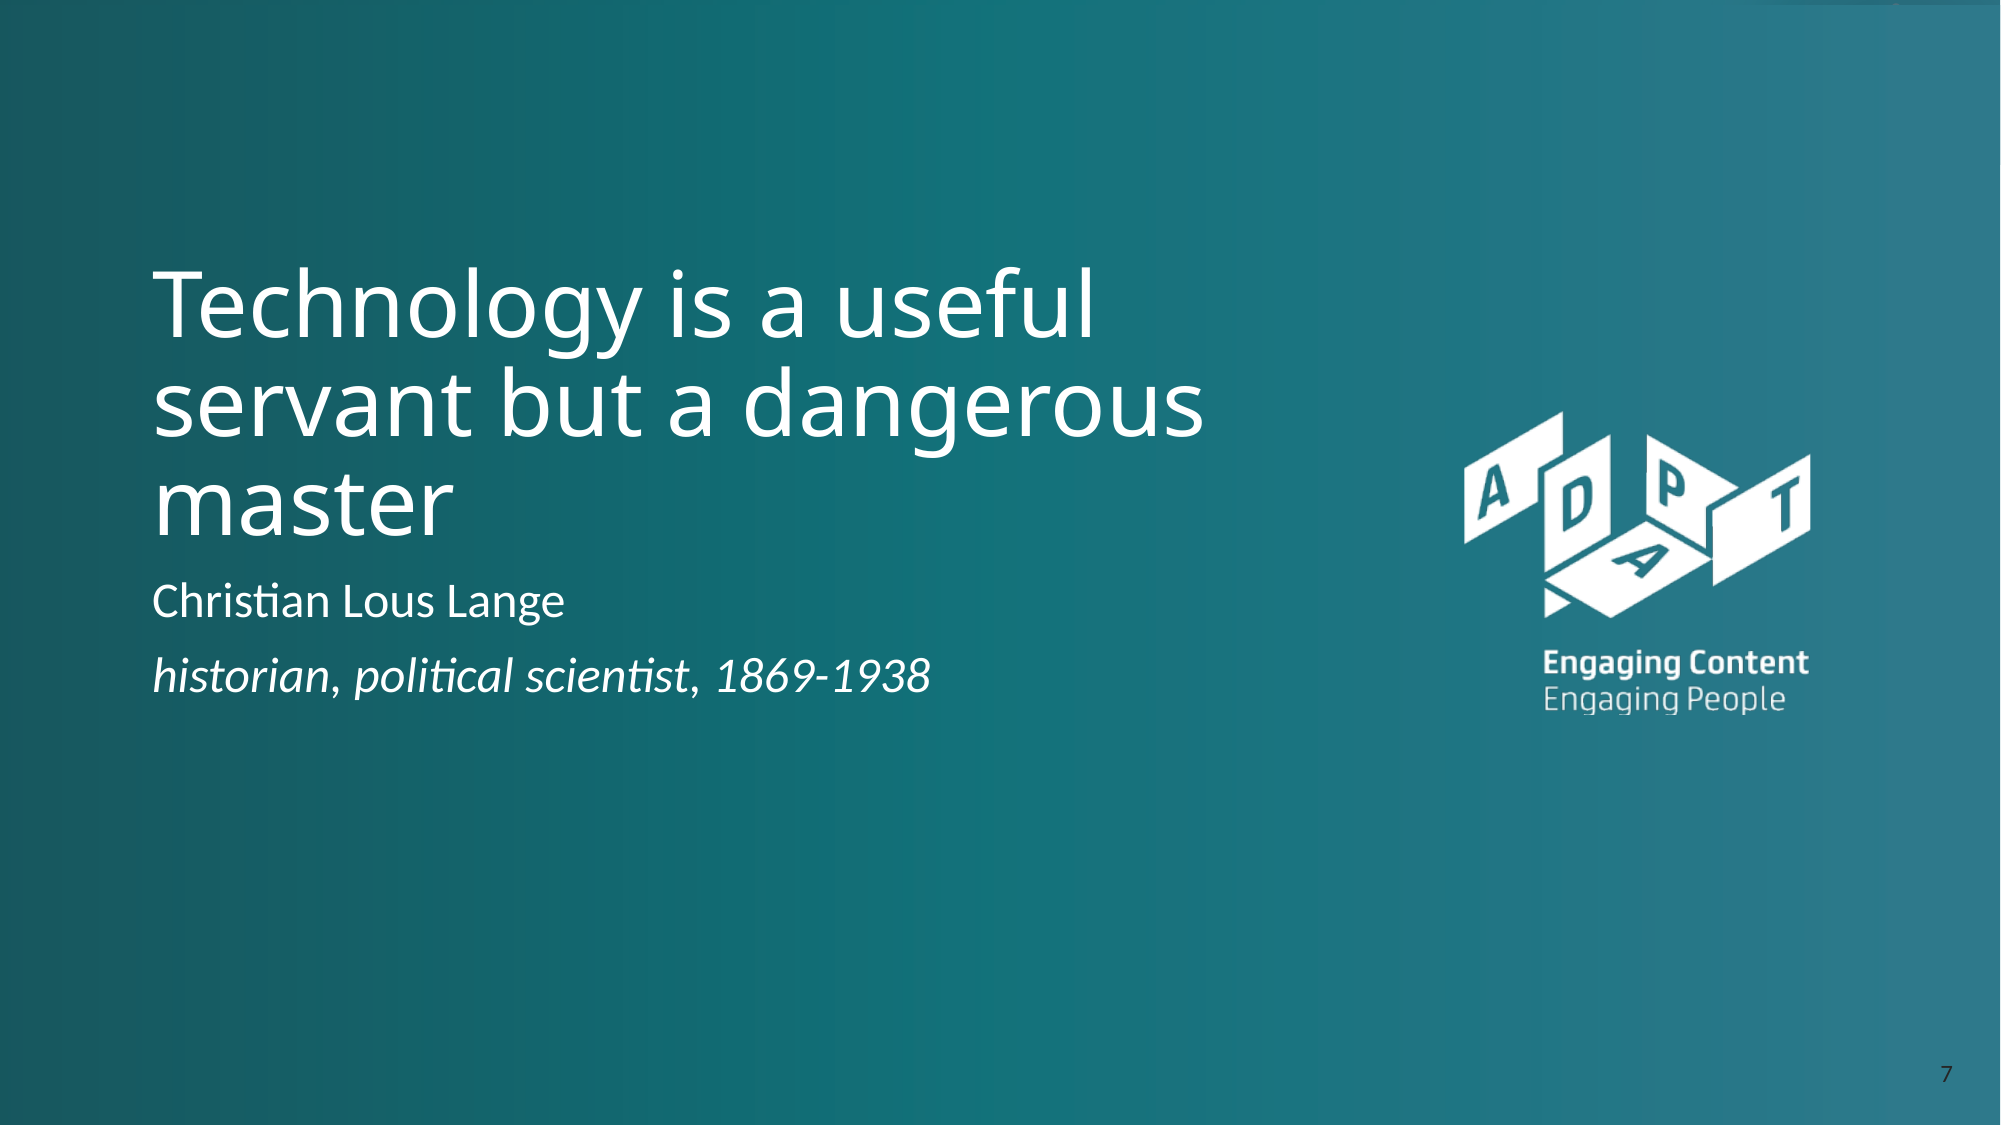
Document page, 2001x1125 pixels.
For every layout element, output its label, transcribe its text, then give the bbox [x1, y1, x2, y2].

text_box <number> [1518, 1042, 1968, 1103]
picture [0, 0, 2001, 1125]
text_box Christian Lous Lange historian, political scientist, 1869-1938 [137, 566, 1284, 903]
text_box Technology is a useful servant but a dangerous master [137, 143, 1284, 563]
